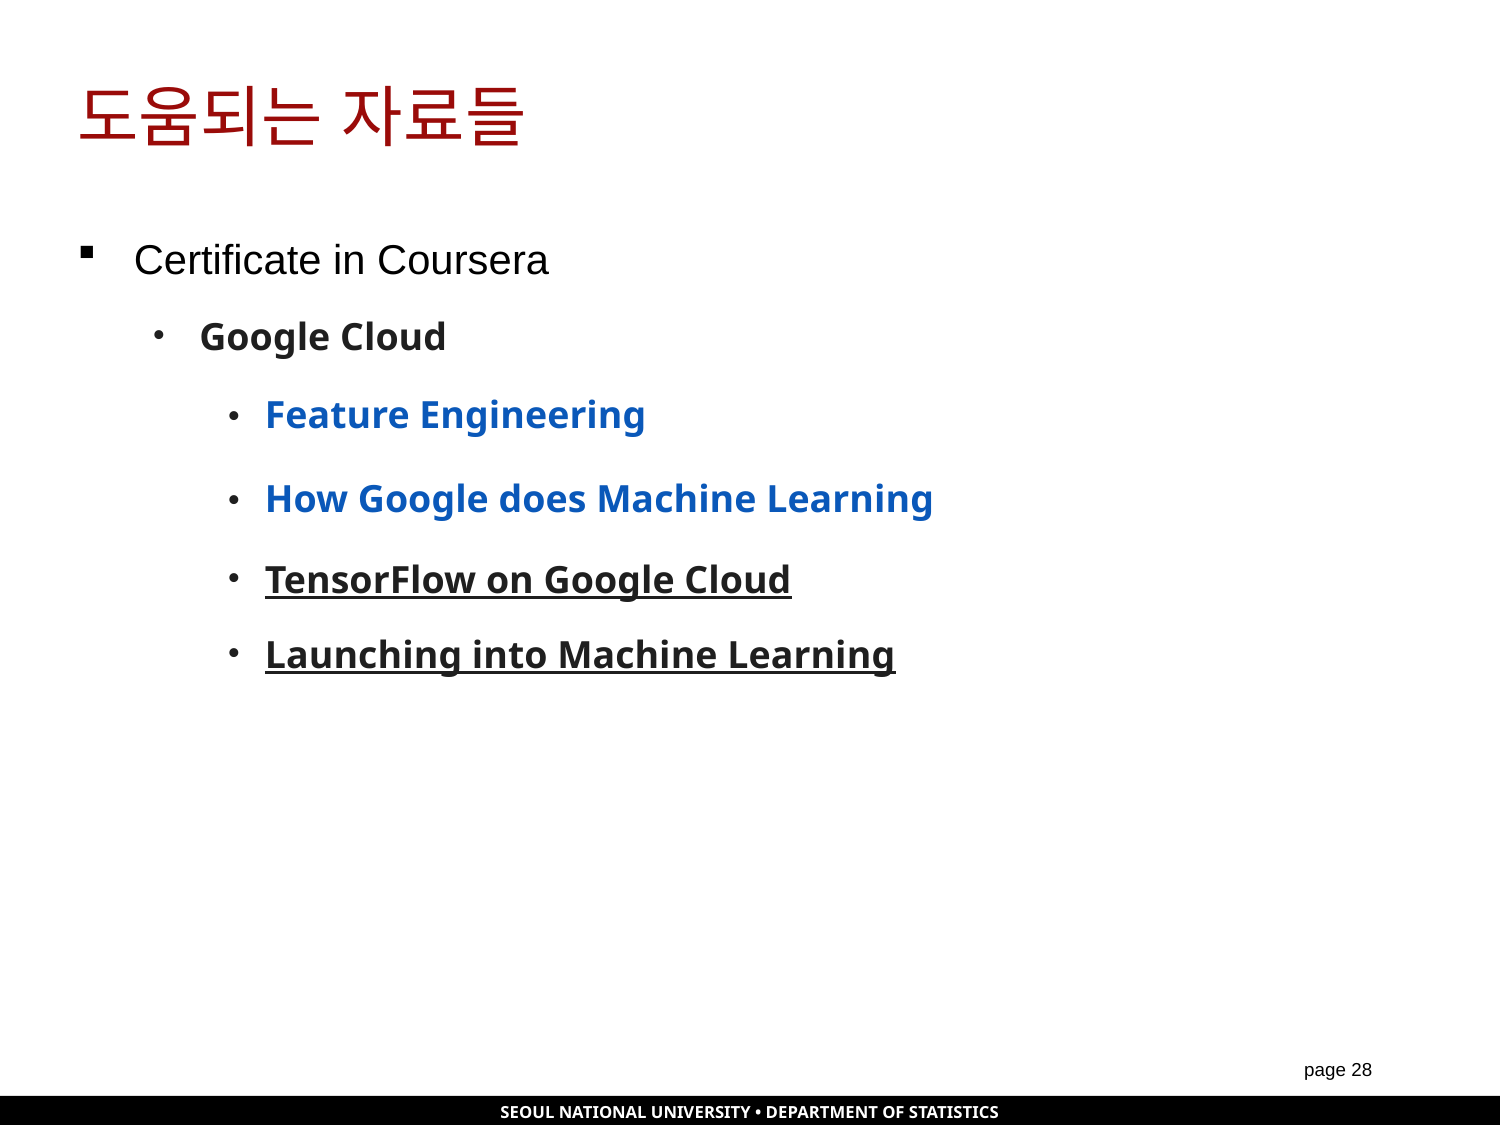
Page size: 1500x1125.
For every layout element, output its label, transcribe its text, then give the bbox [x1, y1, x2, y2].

slide_number page 27 [1249, 1037, 1388, 1088]
title 도움되는 자료들 [62, 55, 1450, 175]
list Certificate in Coursera Google Cloud Feature Engineering How Google does Machine Learning TensorFlow on Google Cloud Launching into Machine Learning [62, 224, 1450, 1000]
